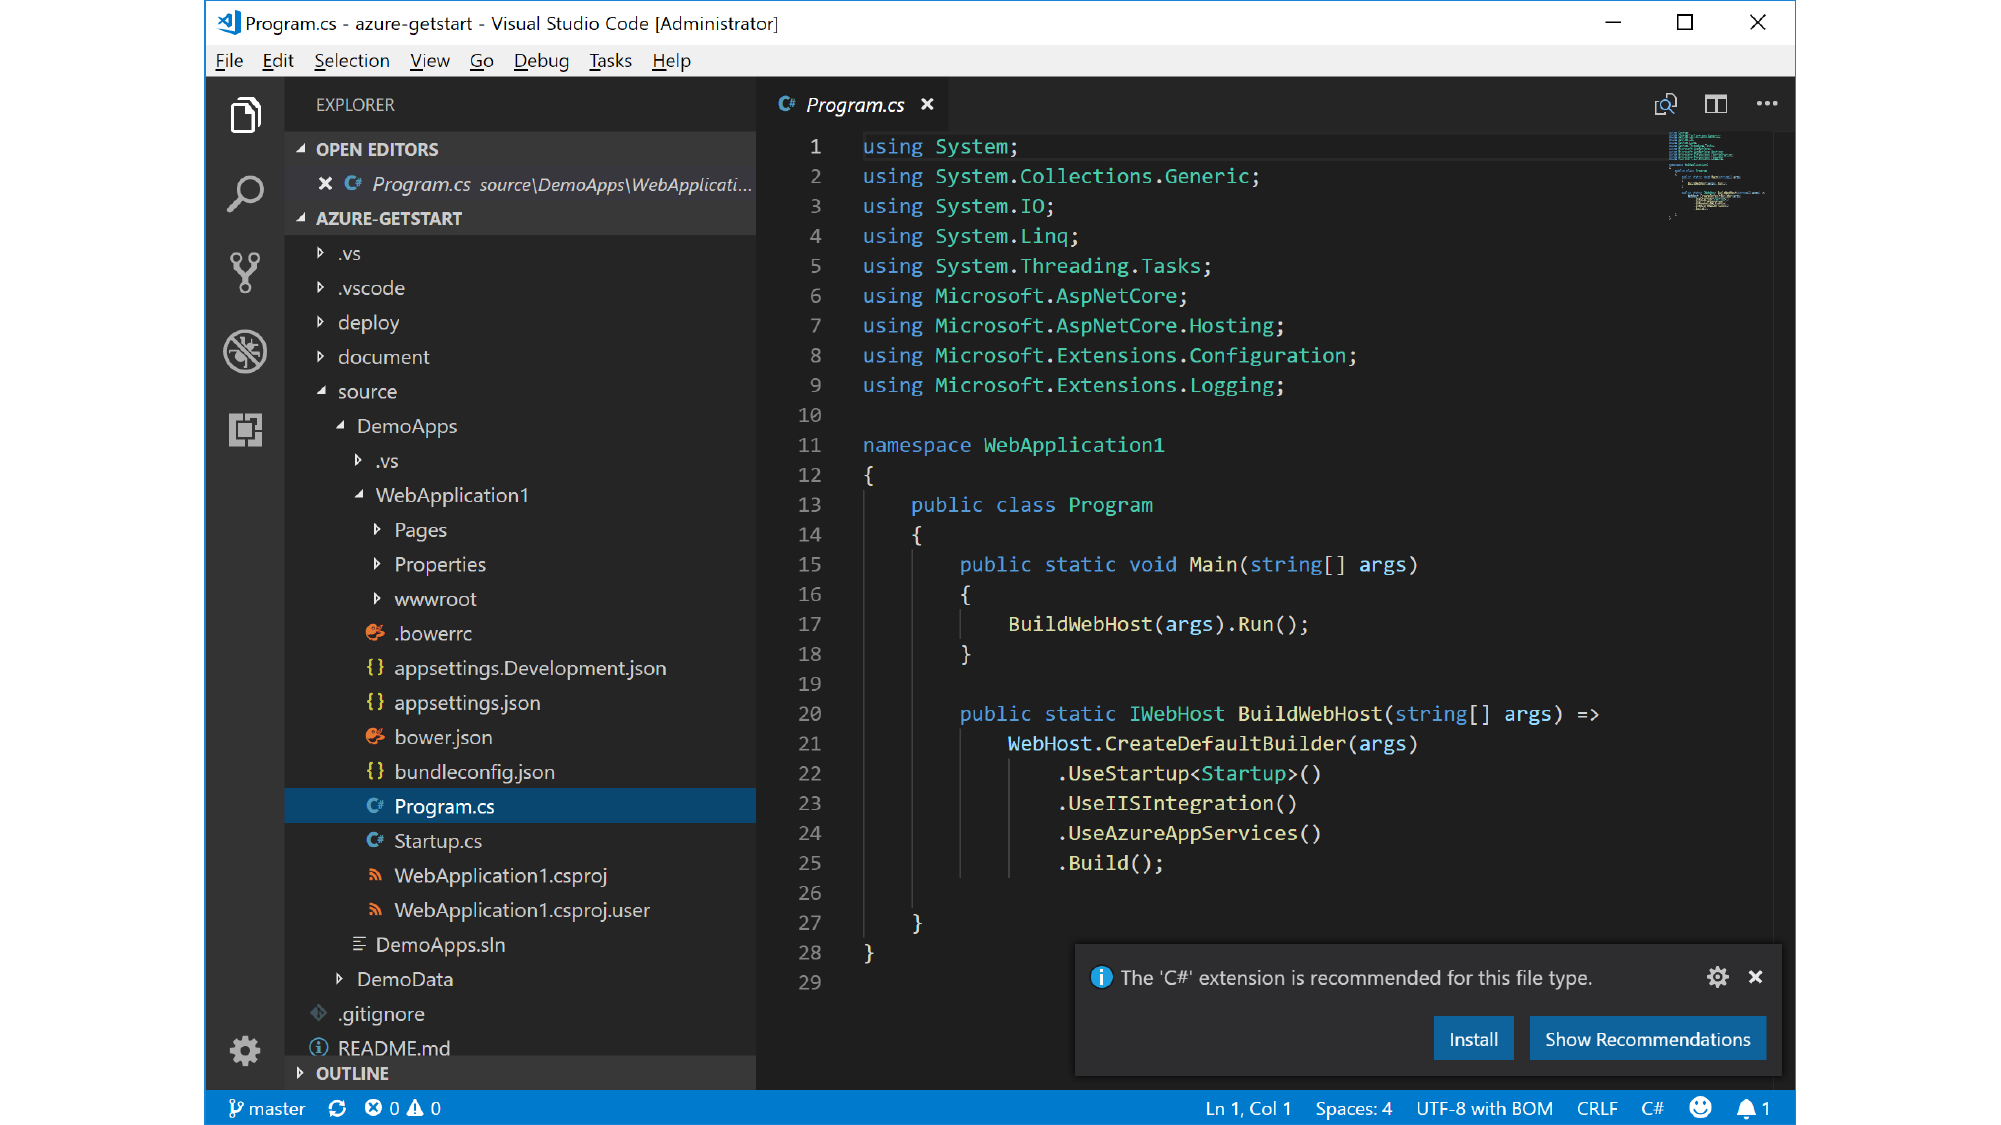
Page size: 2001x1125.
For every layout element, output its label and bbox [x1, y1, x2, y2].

picture [204, 0, 1796, 1125]
